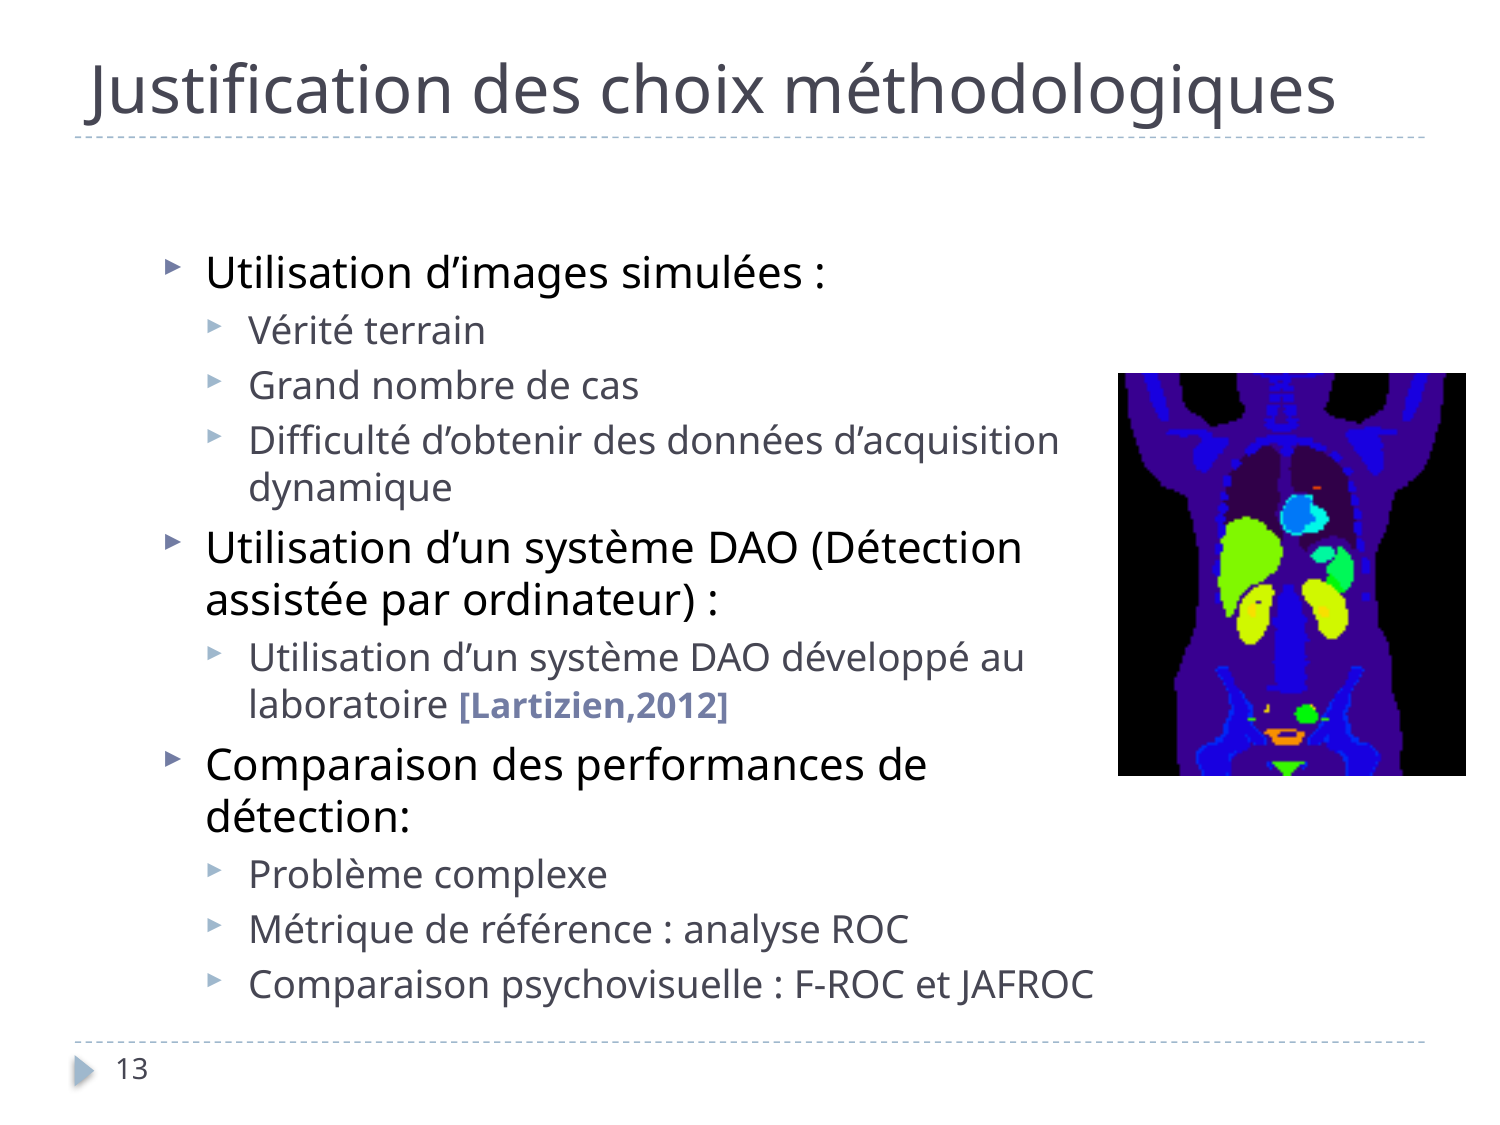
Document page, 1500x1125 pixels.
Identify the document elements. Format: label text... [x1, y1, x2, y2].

slide_number 13 [100, 1042, 426, 1103]
title Justification des choix méthodologiques [75, 0, 1425, 135]
picture [1118, 373, 1467, 776]
list Utilisation d’images simulées : Vérité terrain Grand nombre de cas Difficulté d’obtenir des données d’acquisition dynamique Utilisation d’un système DAO (Détection assistée par ordinateur) : Utilisation d’un système DAO développé au laboratoire [Lartizien,2012] Comparaison des performances de détection: Problème complexe Métrique de référence : analyse ROC Comparaison psychovisuelle : F-ROC et JAFROC [147, 237, 1140, 1025]
